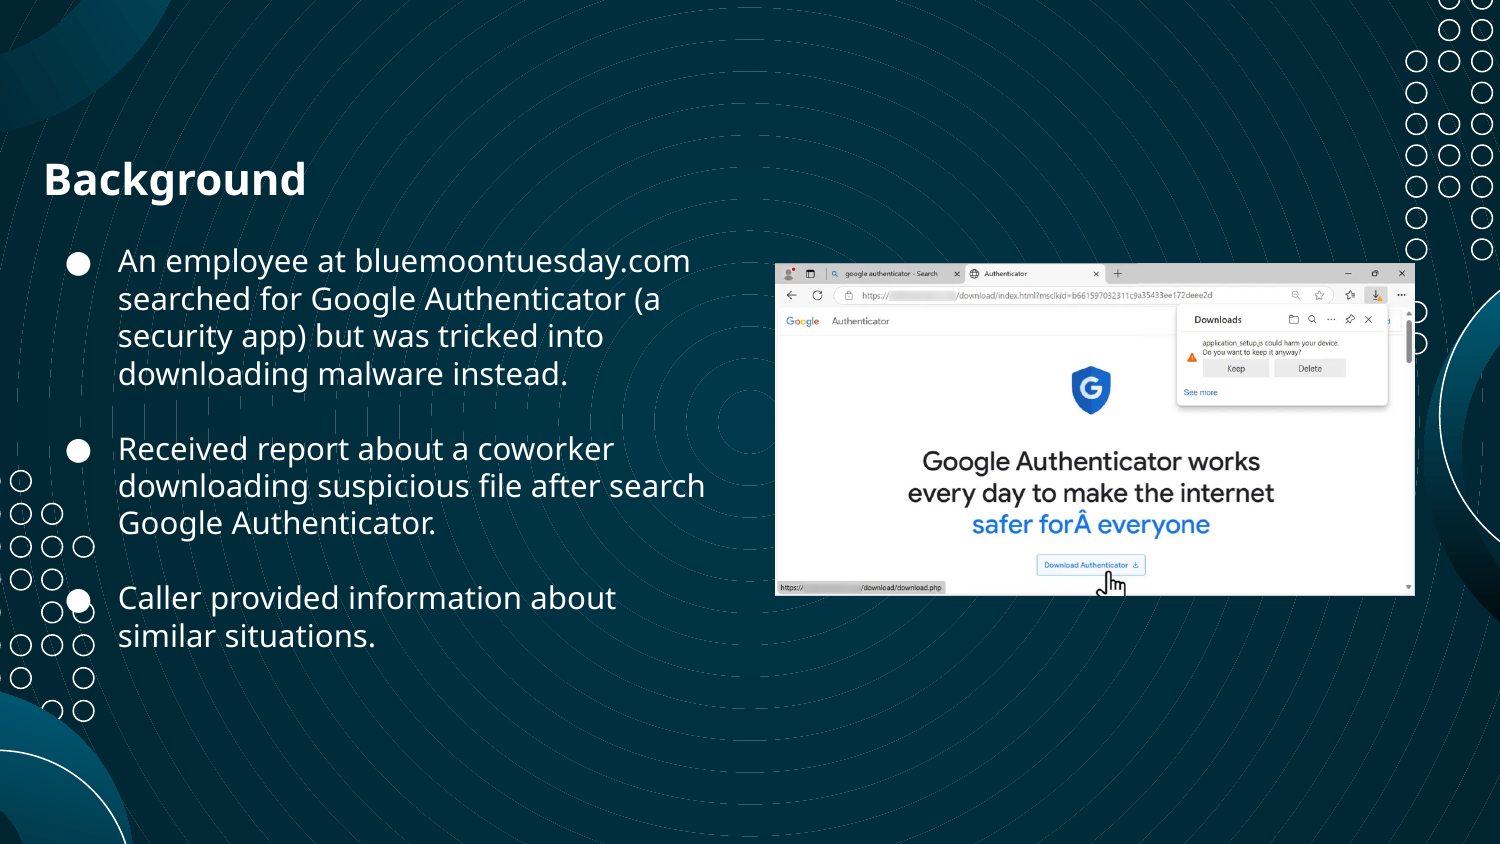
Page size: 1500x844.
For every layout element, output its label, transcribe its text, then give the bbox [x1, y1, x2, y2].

subtitle Background An employee at bluemoontuesday.com searched for Google Authenticator (a security app) but was tricked into downloading malware instead. Received report about a coworker downloading suspicious file after search Google Authenticator. Caller provided information about similar situations. [27, 136, 729, 724]
picture [776, 264, 1415, 595]
